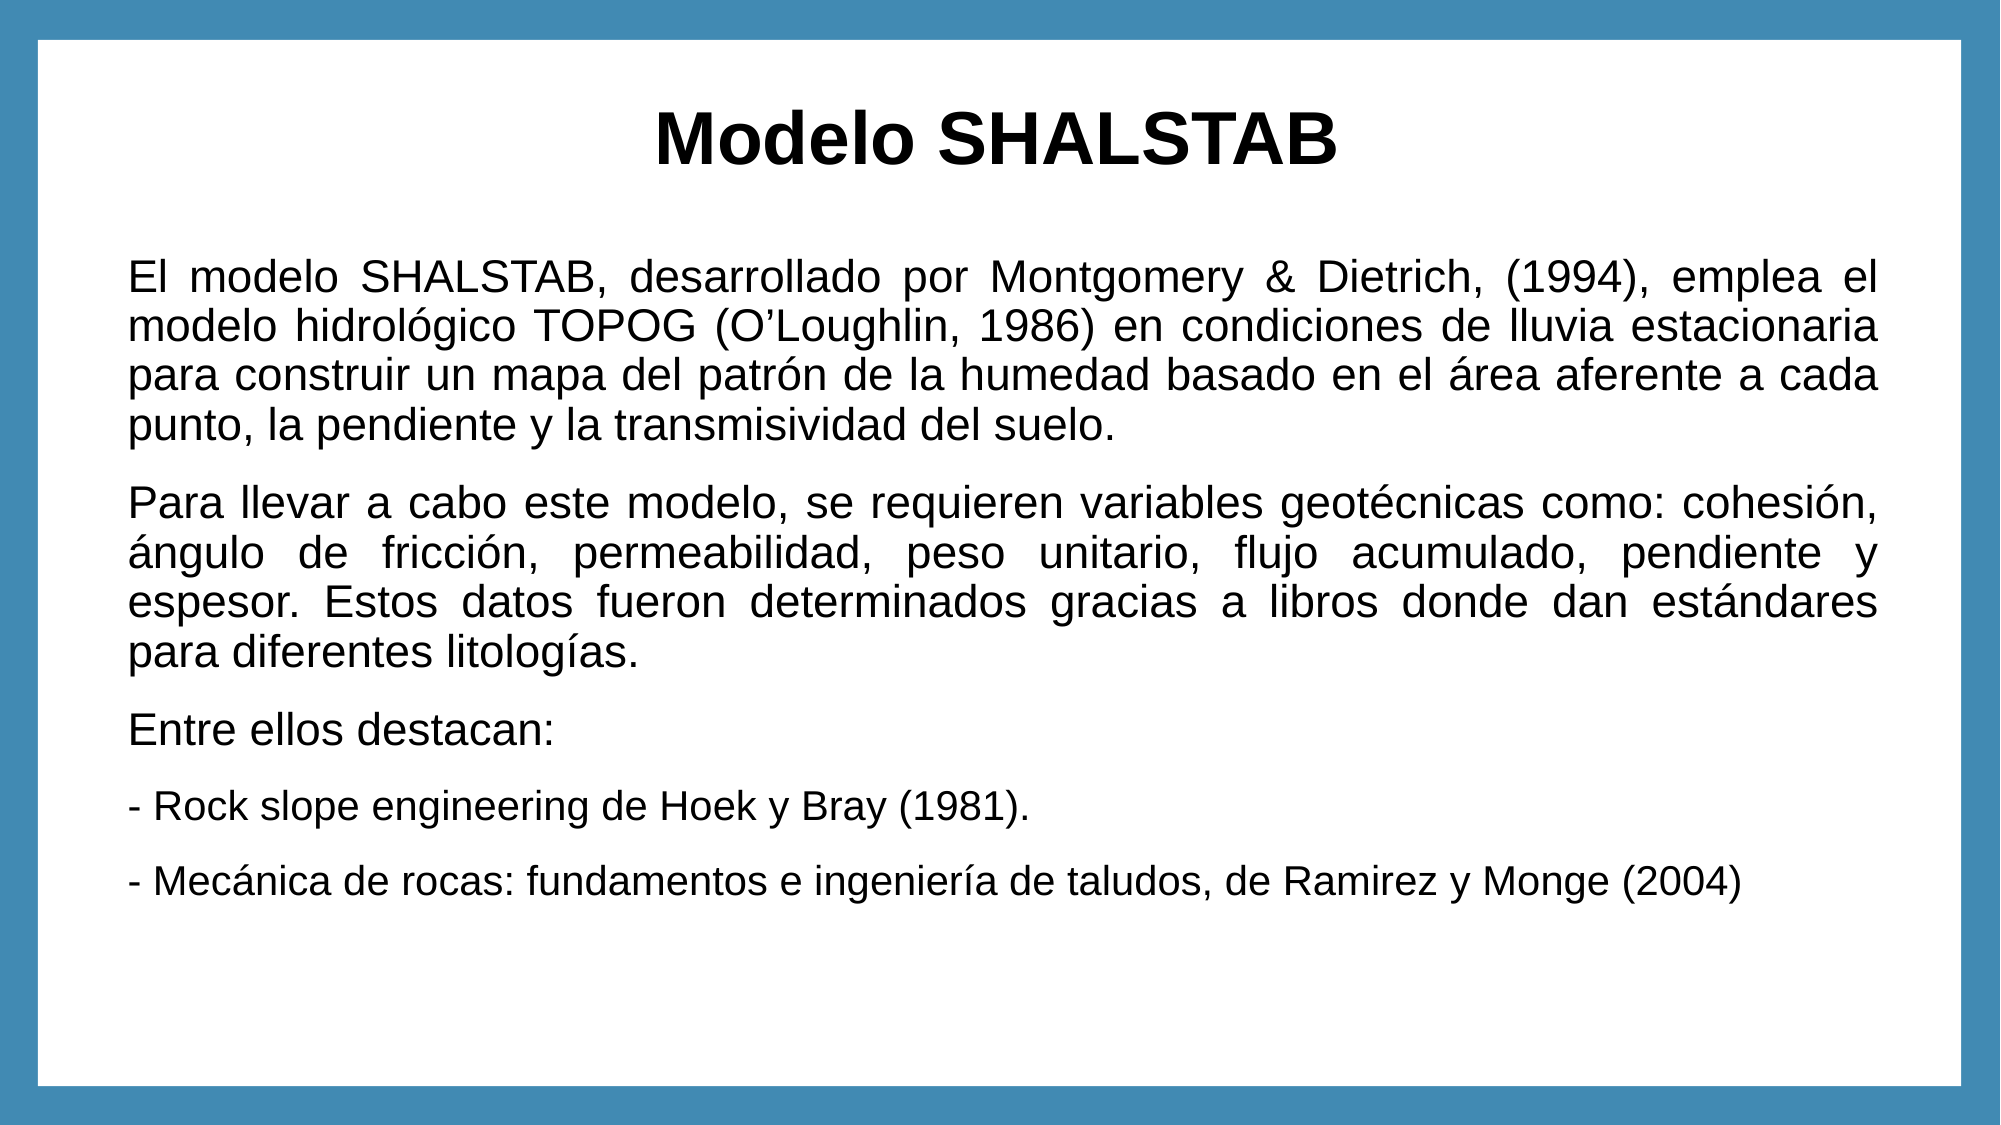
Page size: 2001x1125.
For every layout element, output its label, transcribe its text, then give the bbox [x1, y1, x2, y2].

text_box El modelo SHALSTAB, desarrollado por Montgomery & Dietrich, (1994), emplea el modelo hidrológico TOPOG (O’Loughlin, 1986) en condiciones de lluvia estacionaria para construir un mapa del patrón de la humedad basado en el área aferente a cada punto, la pendiente y la transmisividad del suelo. Para llevar a cabo este modelo, se requieren variables geotécnicas como: cohesión, ángulo de fricción, permeabilidad, peso unitario, flujo acumulado, pendiente y espesor. Estos datos fueron determinados gracias a libros donde dan estándares para diferentes litologías. Entre ellos destacan: - Rock slope engineering de Hoek y Bray (1981). - Mecánica de rocas: fundamentos e ingeniería de taludos, de Ramirez y Monge (2004) [105, 245, 1895, 1013]
text_box Modelo SHALSTAB [37, 60, 1958, 221]
